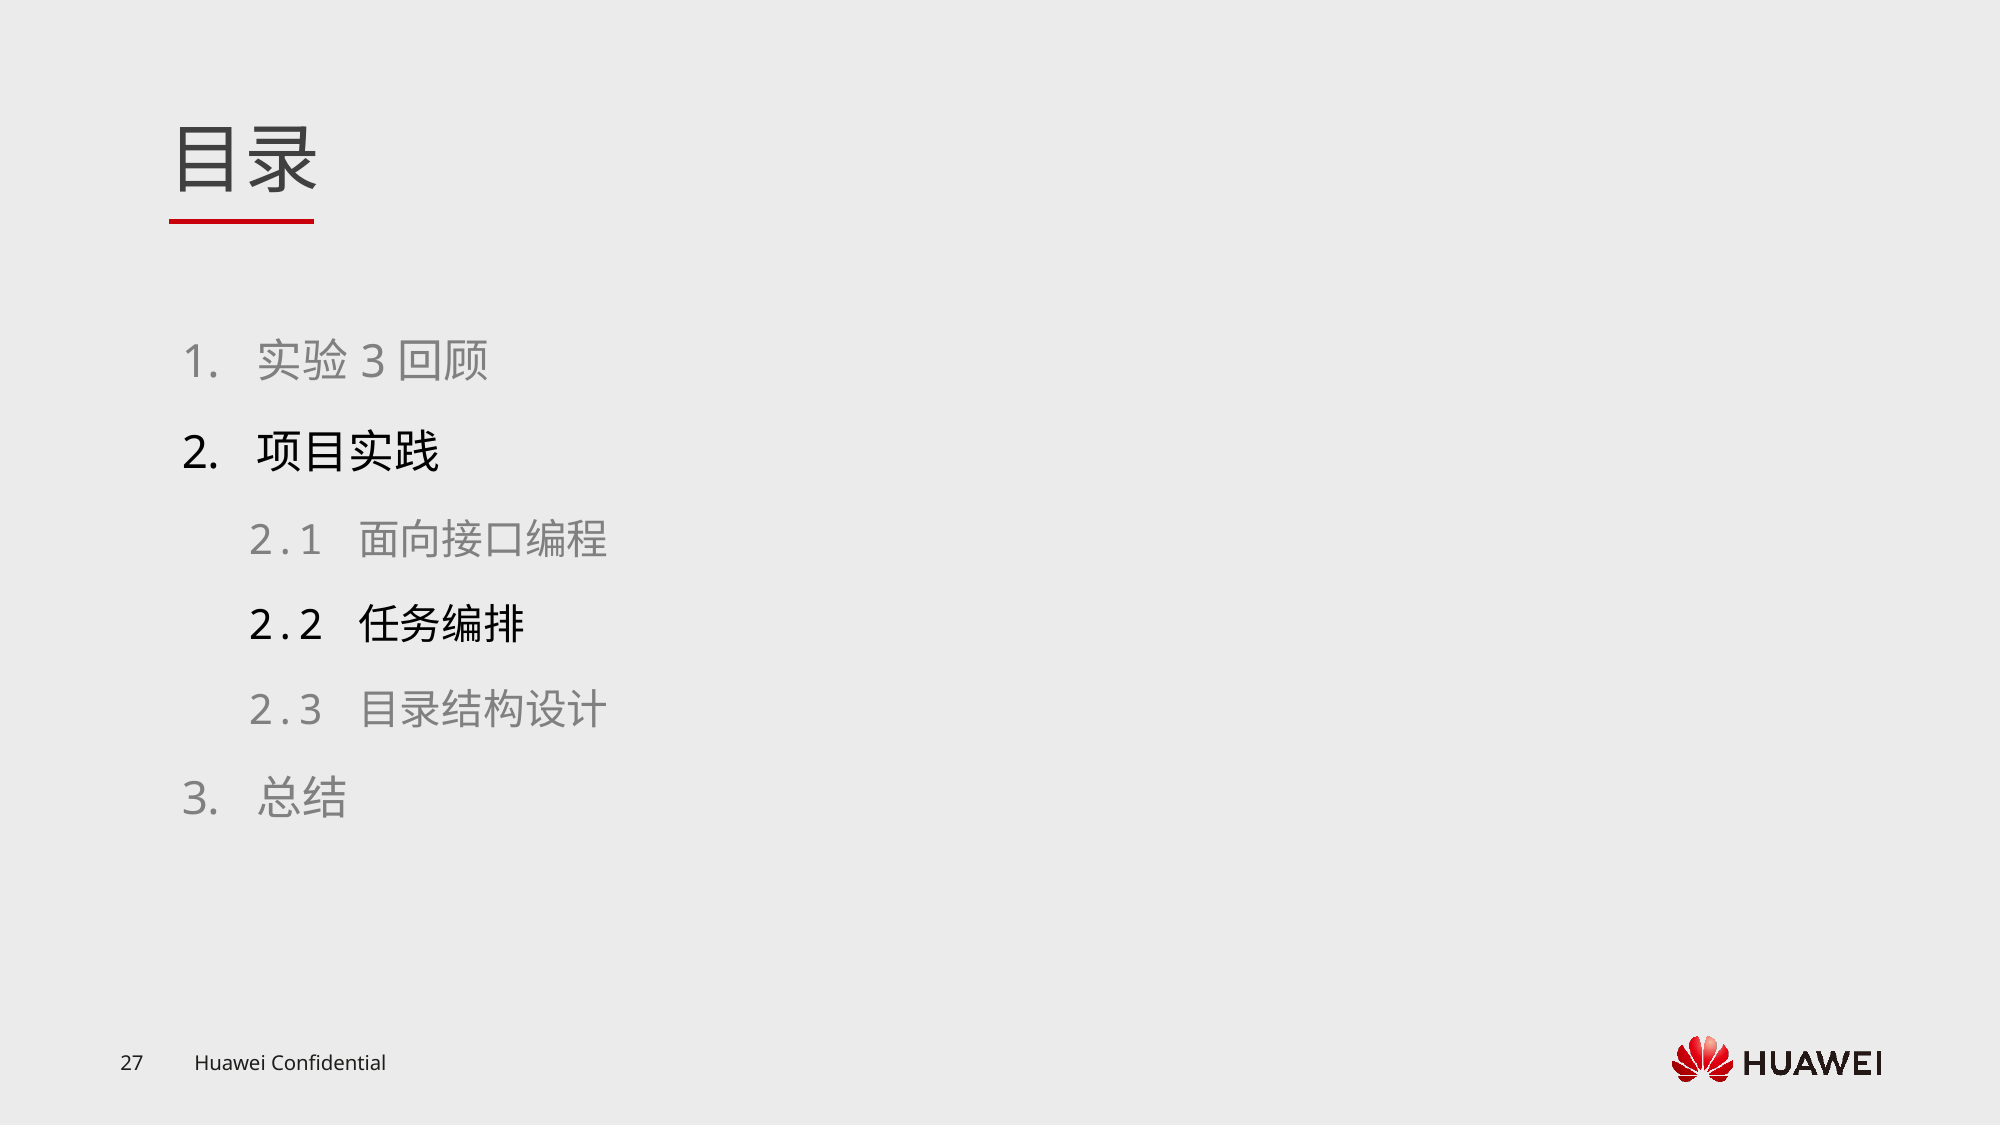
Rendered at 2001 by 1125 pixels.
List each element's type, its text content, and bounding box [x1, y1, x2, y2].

picture [1672, 1036, 1881, 1082]
list 实验3回顾 项目实践 2.1 面向接口编程 2.2 任务编排 2.3 目录结构设计 总结 [167, 302, 1833, 970]
